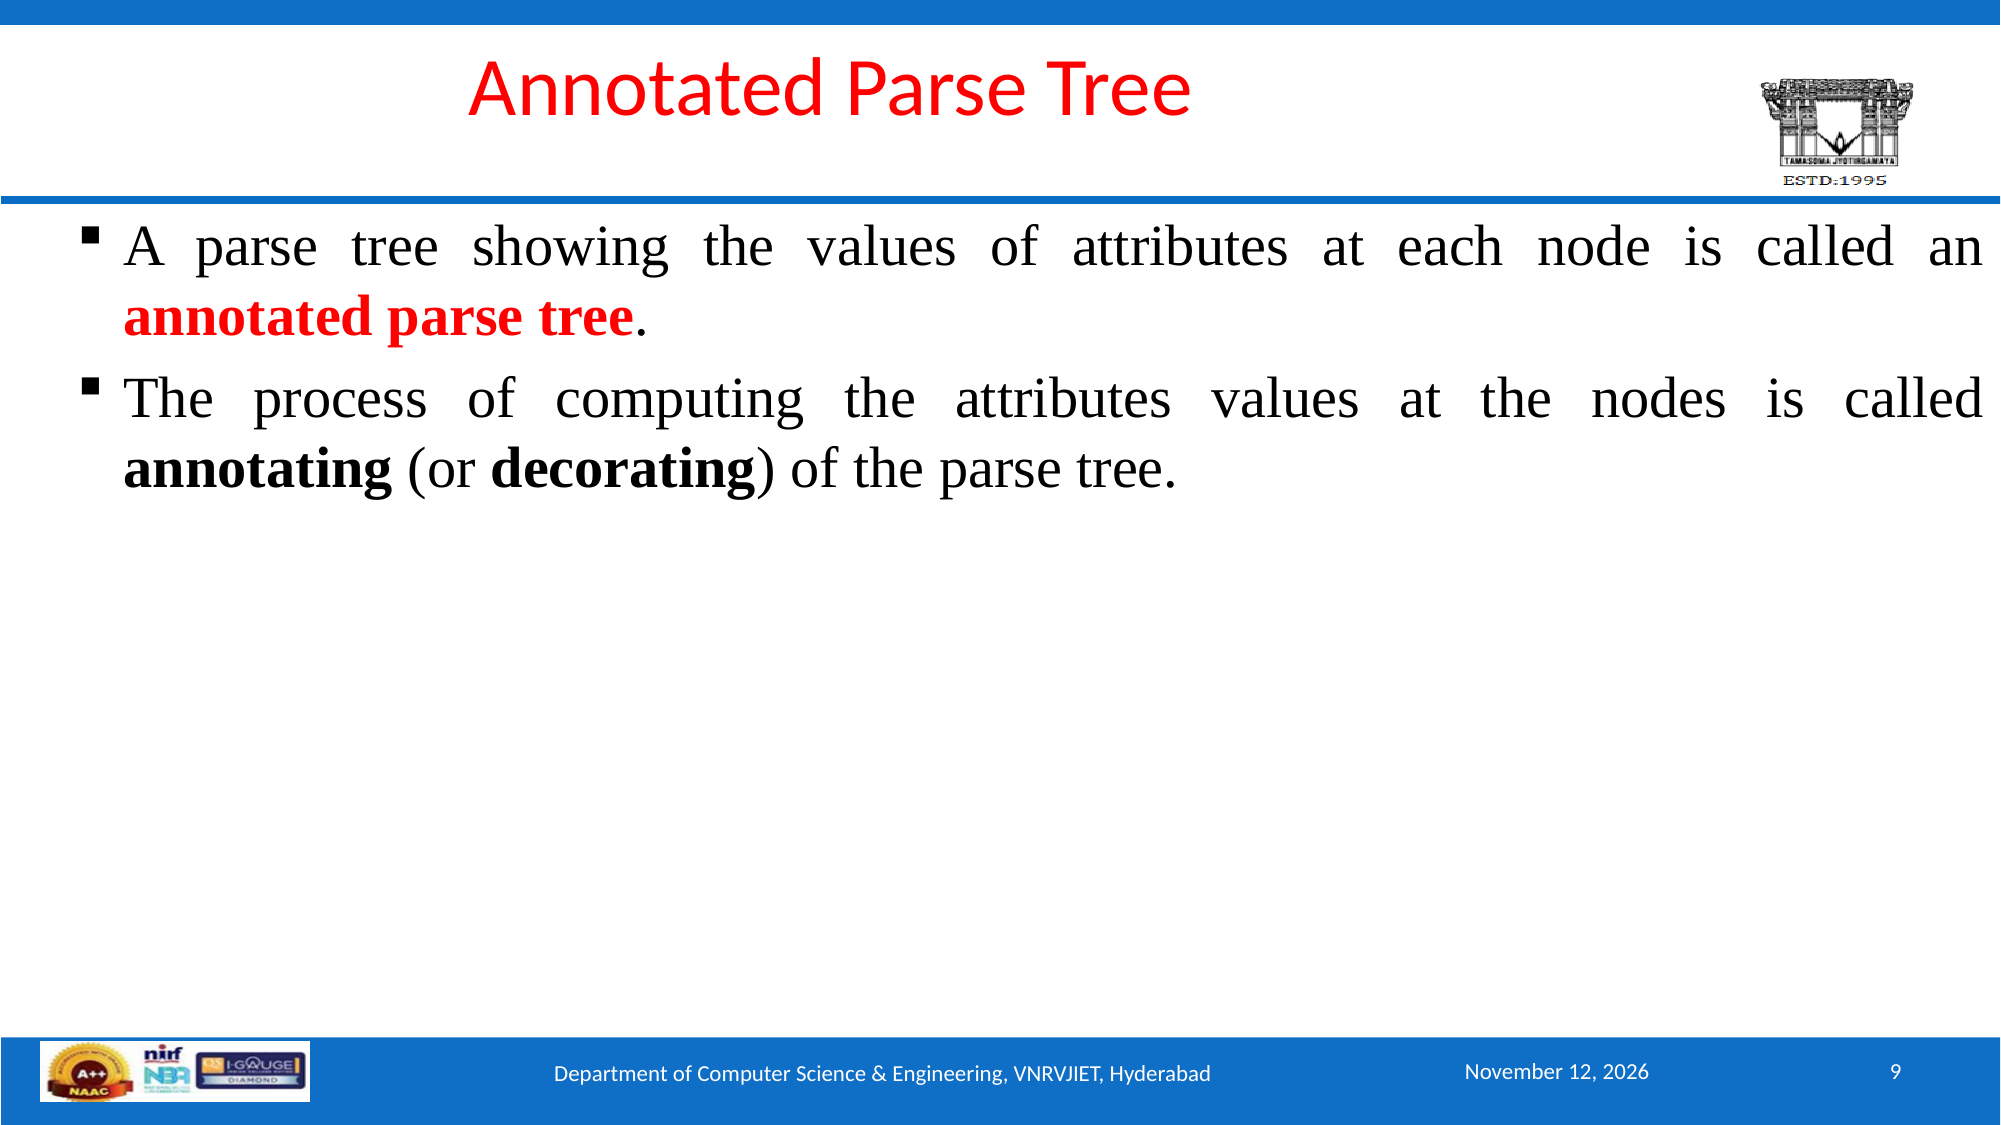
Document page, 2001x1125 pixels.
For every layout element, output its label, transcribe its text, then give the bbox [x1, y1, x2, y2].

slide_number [1449, 1040, 1734, 1100]
footer Department of Computer Science & Engineering, VNRVJIET, Hyderabad [333, 1041, 1434, 1102]
picture [1749, 70, 1934, 194]
slide_number 9 [1749, 1040, 1917, 1100]
text_box A parse tree showing the values of attributes at each node is called an annotated parse tree. The process of computing the attributes values at the nodes is called annotating (or decorating) of the parse tree. [62, 199, 2000, 1038]
text_box Annotated Parse Tree [62, 24, 1600, 175]
picture [40, 1041, 310, 1102]
